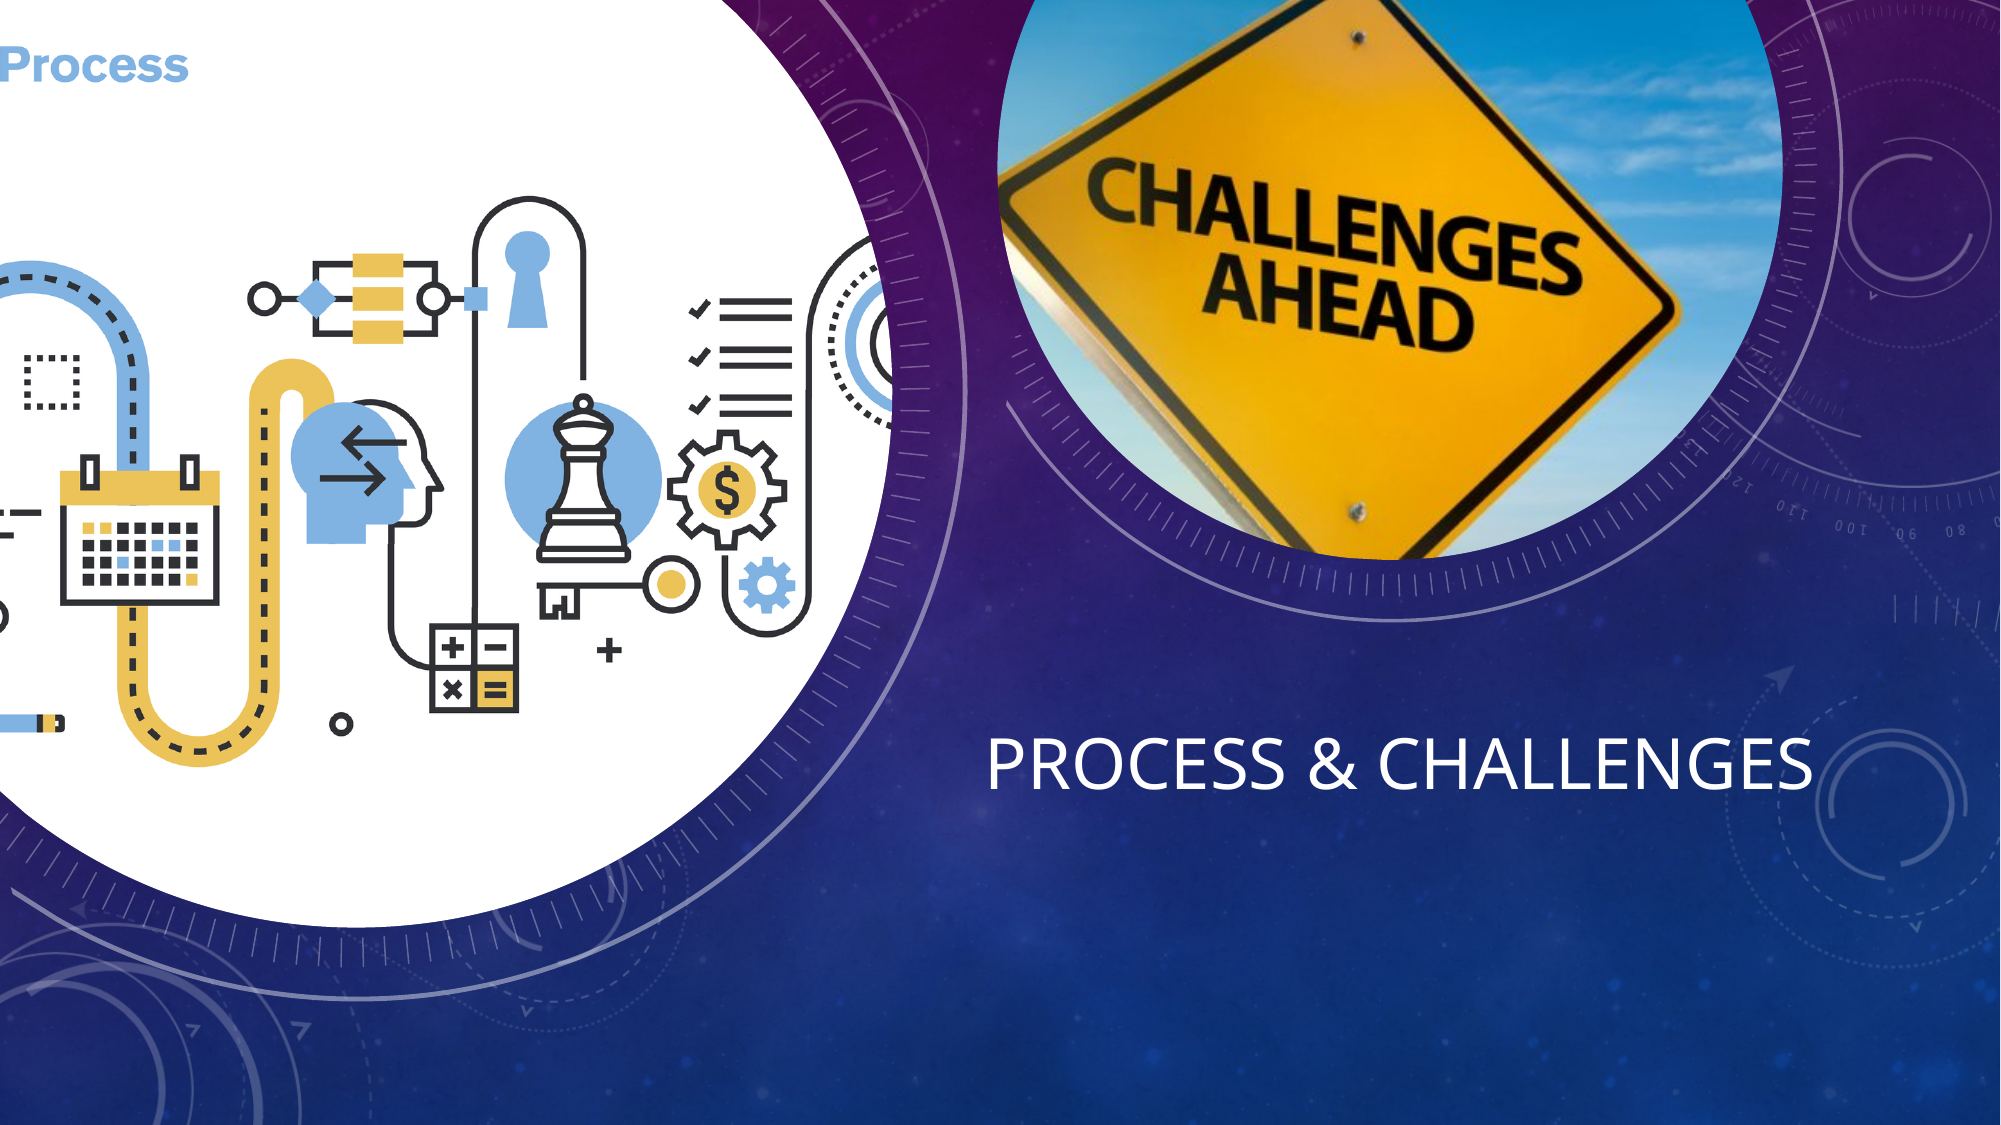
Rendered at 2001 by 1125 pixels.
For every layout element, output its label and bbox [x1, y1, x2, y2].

text_box [0, 41, 1003, 978]
picture [0, 0, 2001, 1125]
text_box [1028, 0, 1827, 630]
